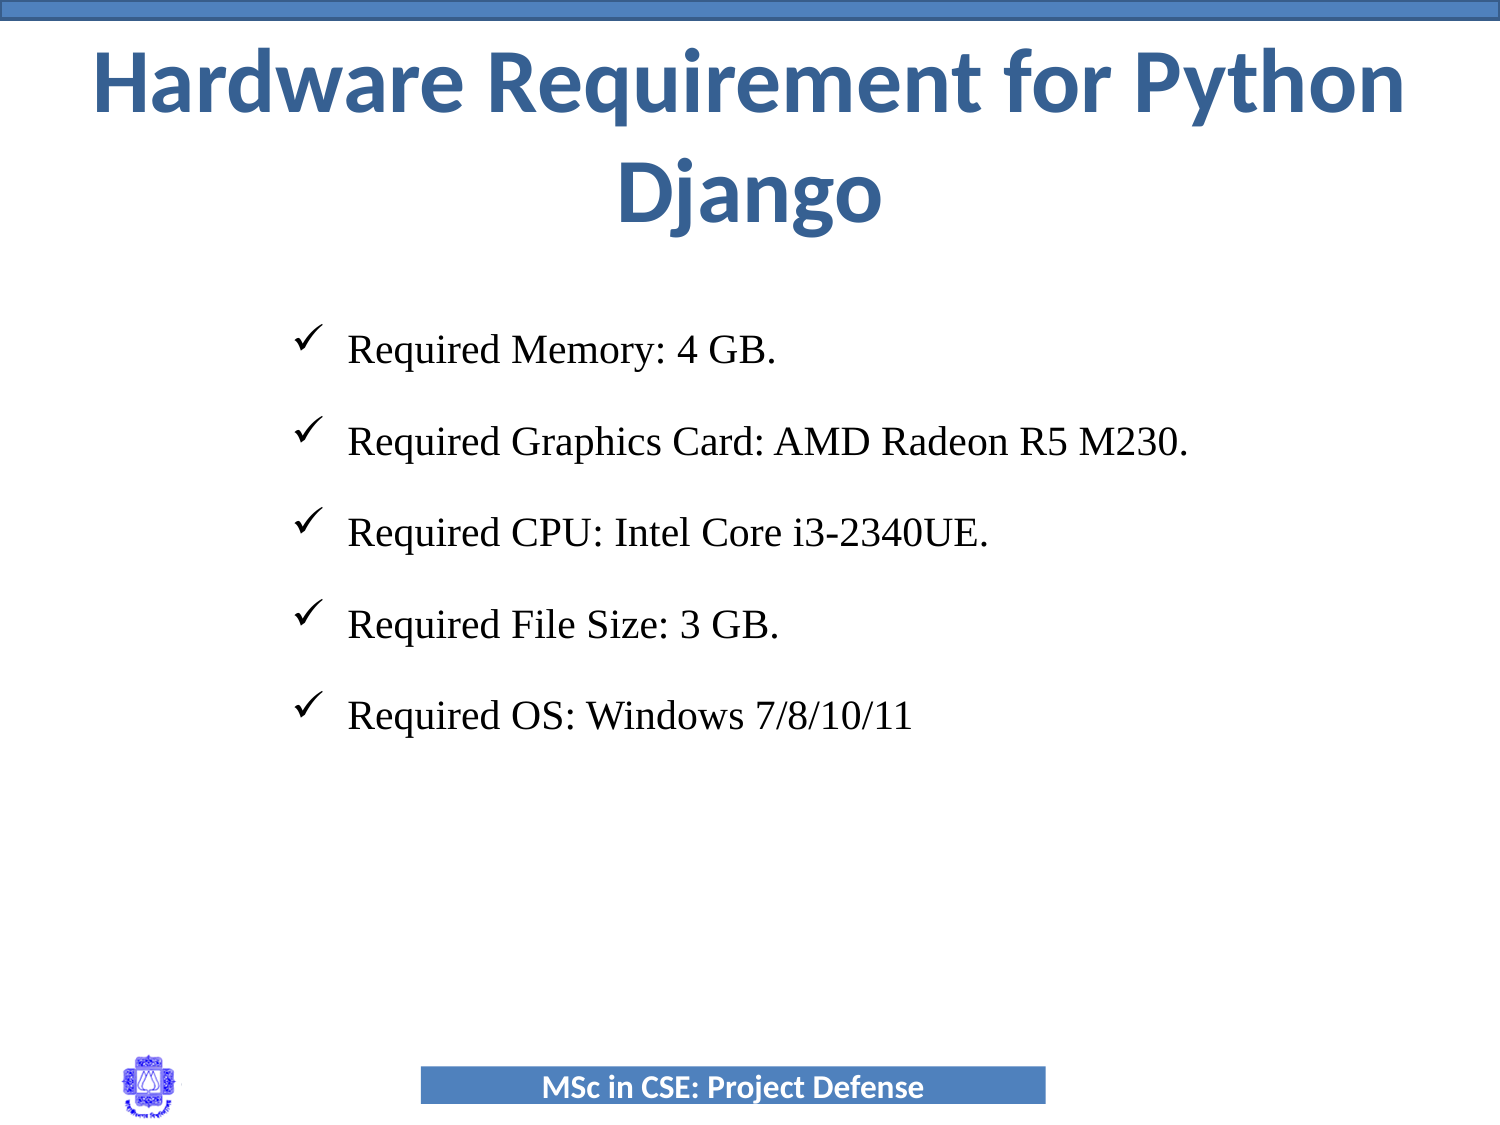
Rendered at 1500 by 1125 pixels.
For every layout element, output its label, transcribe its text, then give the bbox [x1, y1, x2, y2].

text_box Required Memory: 4 GB. Required Graphics Card: AMD Radeon R5 M230. Required CPU: Intel Core i3-2340UE. Required File Size: 3 GB. Required OS: Windows 7/8/10/11 [276, 289, 1286, 746]
title Hardware Requirement for Python Django [75, 37, 1425, 225]
picture [111, 1049, 188, 1125]
